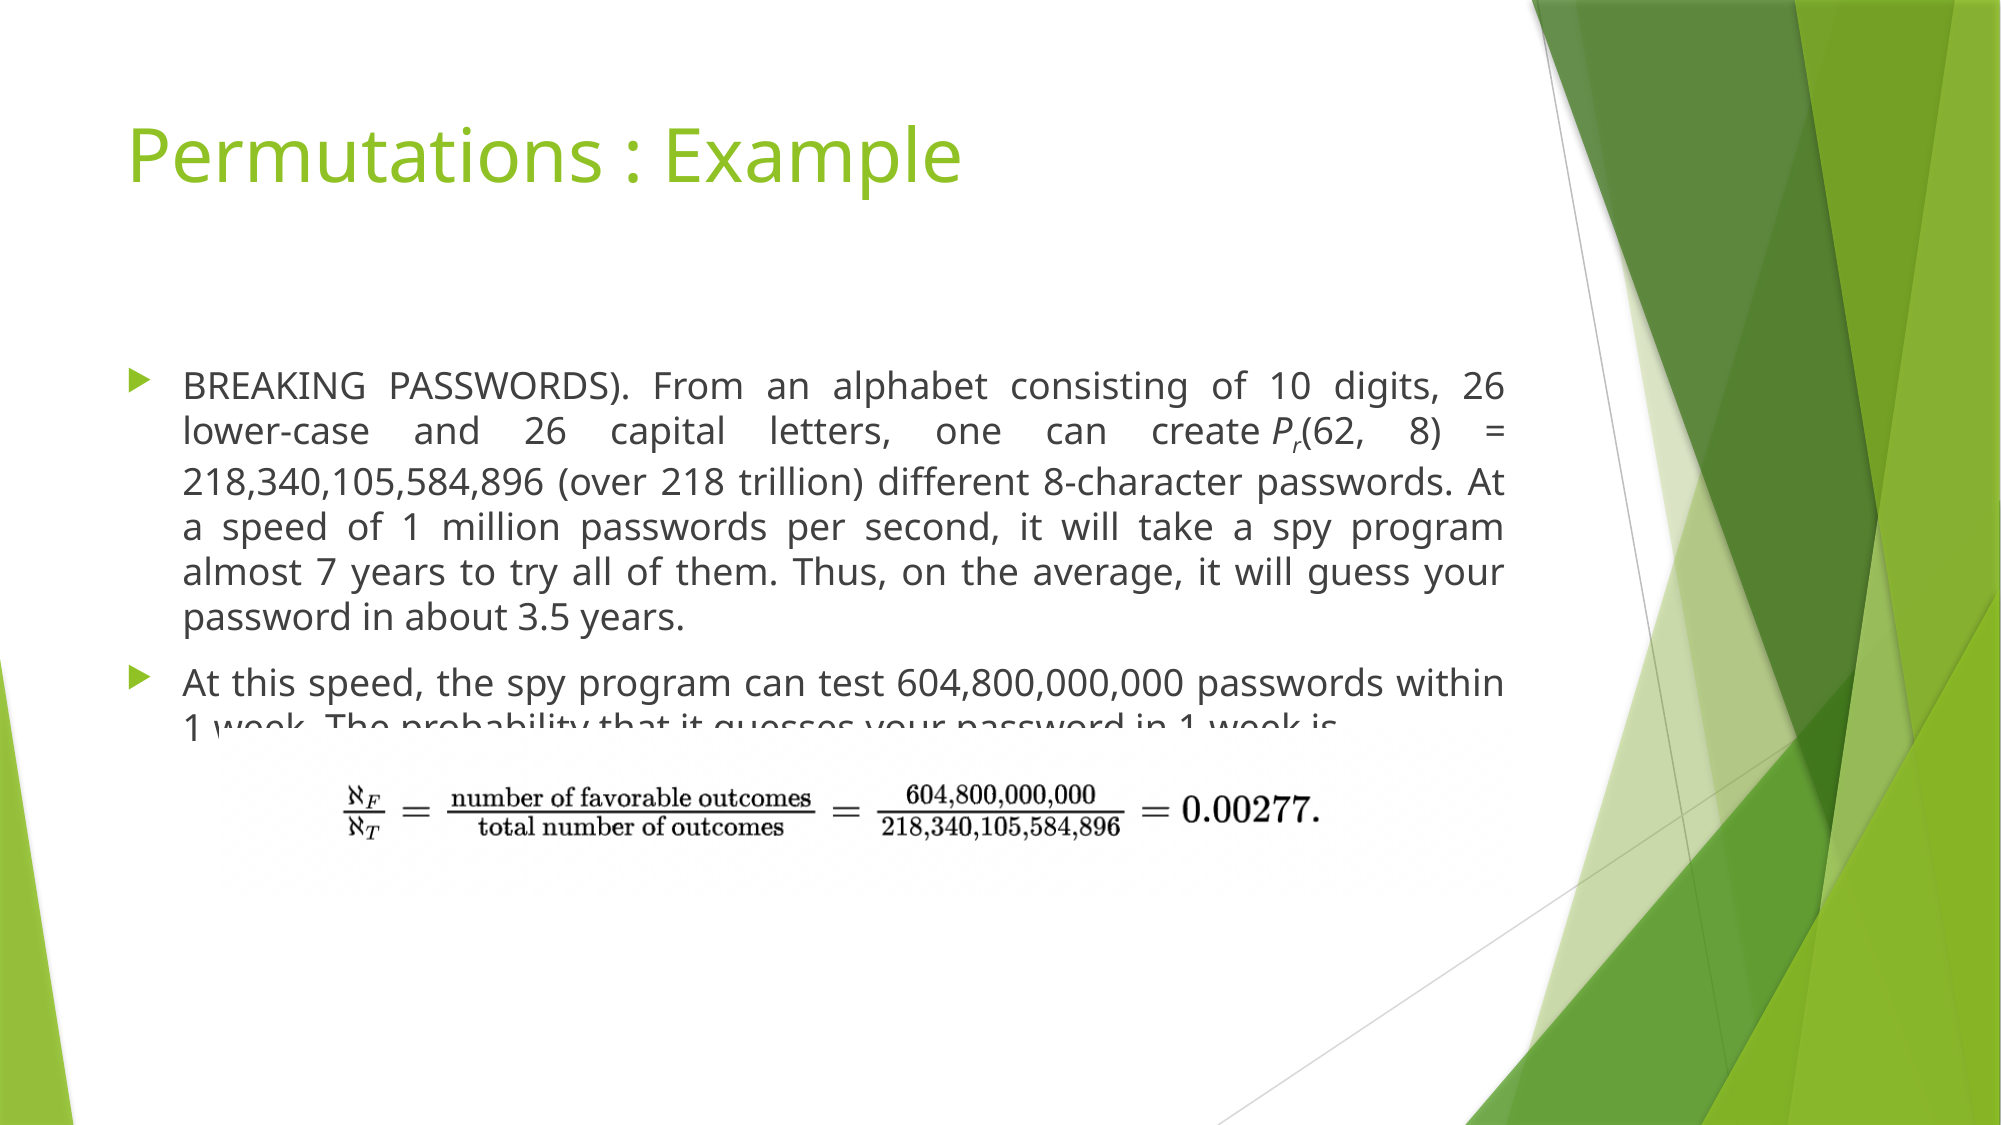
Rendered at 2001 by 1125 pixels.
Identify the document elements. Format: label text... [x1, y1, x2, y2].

picture [218, 727, 1513, 898]
title Permutations : Example [111, 99, 1522, 317]
list BREAKING PASSWORDS). From an alphabet consisting of 10 digits, 26 lower-case and 26 capital letters, one can create Pr(62, 8) = 218,340,105,584,896 (over 218 trillion) different 8-character passwords. At a speed of 1 million passwords per second, it will take a spy program almost 7 years to try all of them. Thus, on the average, it will guess your password in about 3.5 years. At this speed, the spy program can test 604,800,000,000 passwords within 1 week. The probability that it guesses your password in 1 week is [111, 354, 1522, 992]
